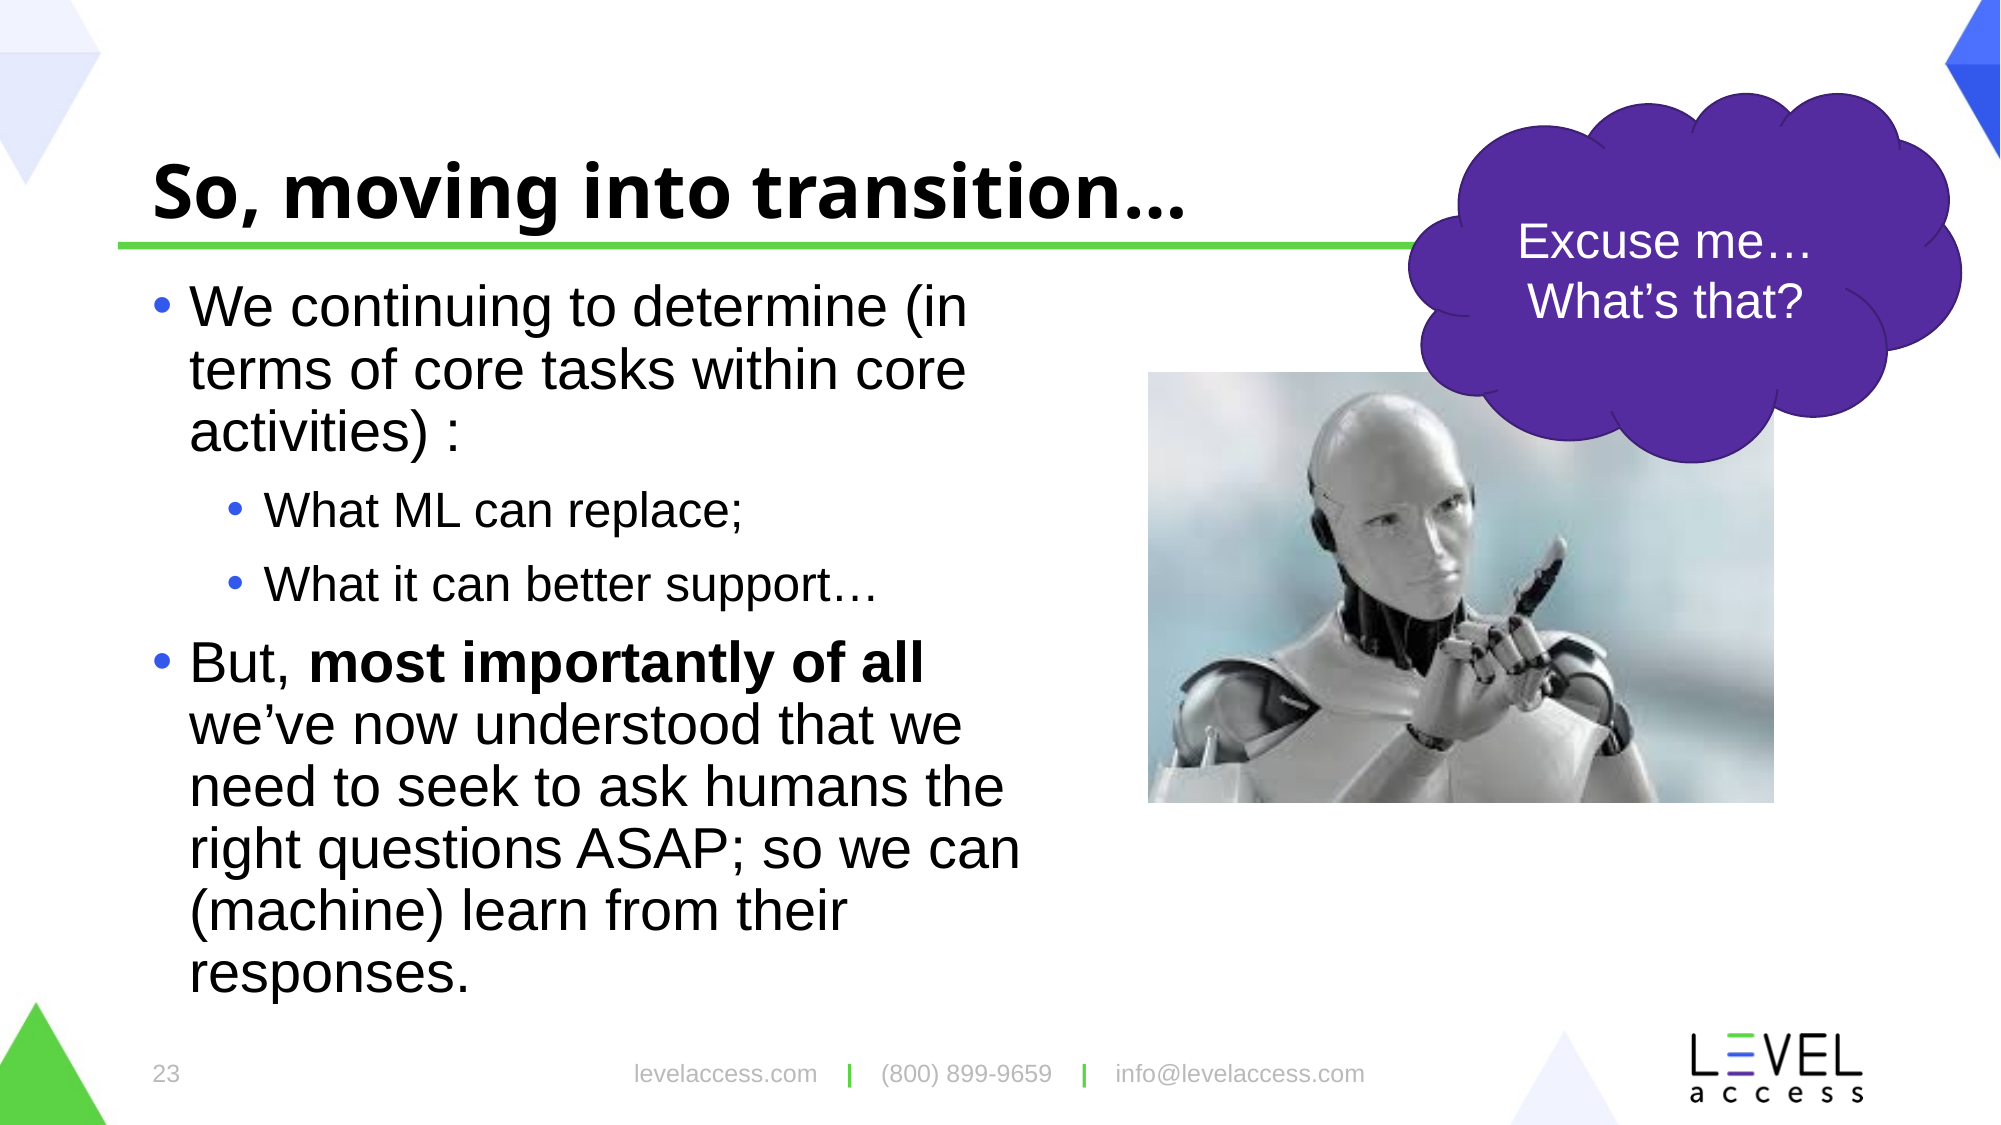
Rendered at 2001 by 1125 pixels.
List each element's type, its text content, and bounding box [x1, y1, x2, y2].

footer levelaccess.com | (800) 899-9659 | info@levelaccess.com [613, 1042, 1386, 1103]
picture [0, 0, 2001, 1125]
title So, moving into transition… [137, 75, 1863, 242]
text_box Excuse me… What’s that? [1408, 92, 1963, 418]
list We continuing to determine (in terms of core tasks within core activities) : What ML can replace; What it can better support… But, most importantly of all we’ve now understood that we need to seek to ask humans the right questions ASAP; so we can (machine) learn from their responses. [137, 269, 1072, 1014]
slide_number 23 [137, 1042, 588, 1103]
